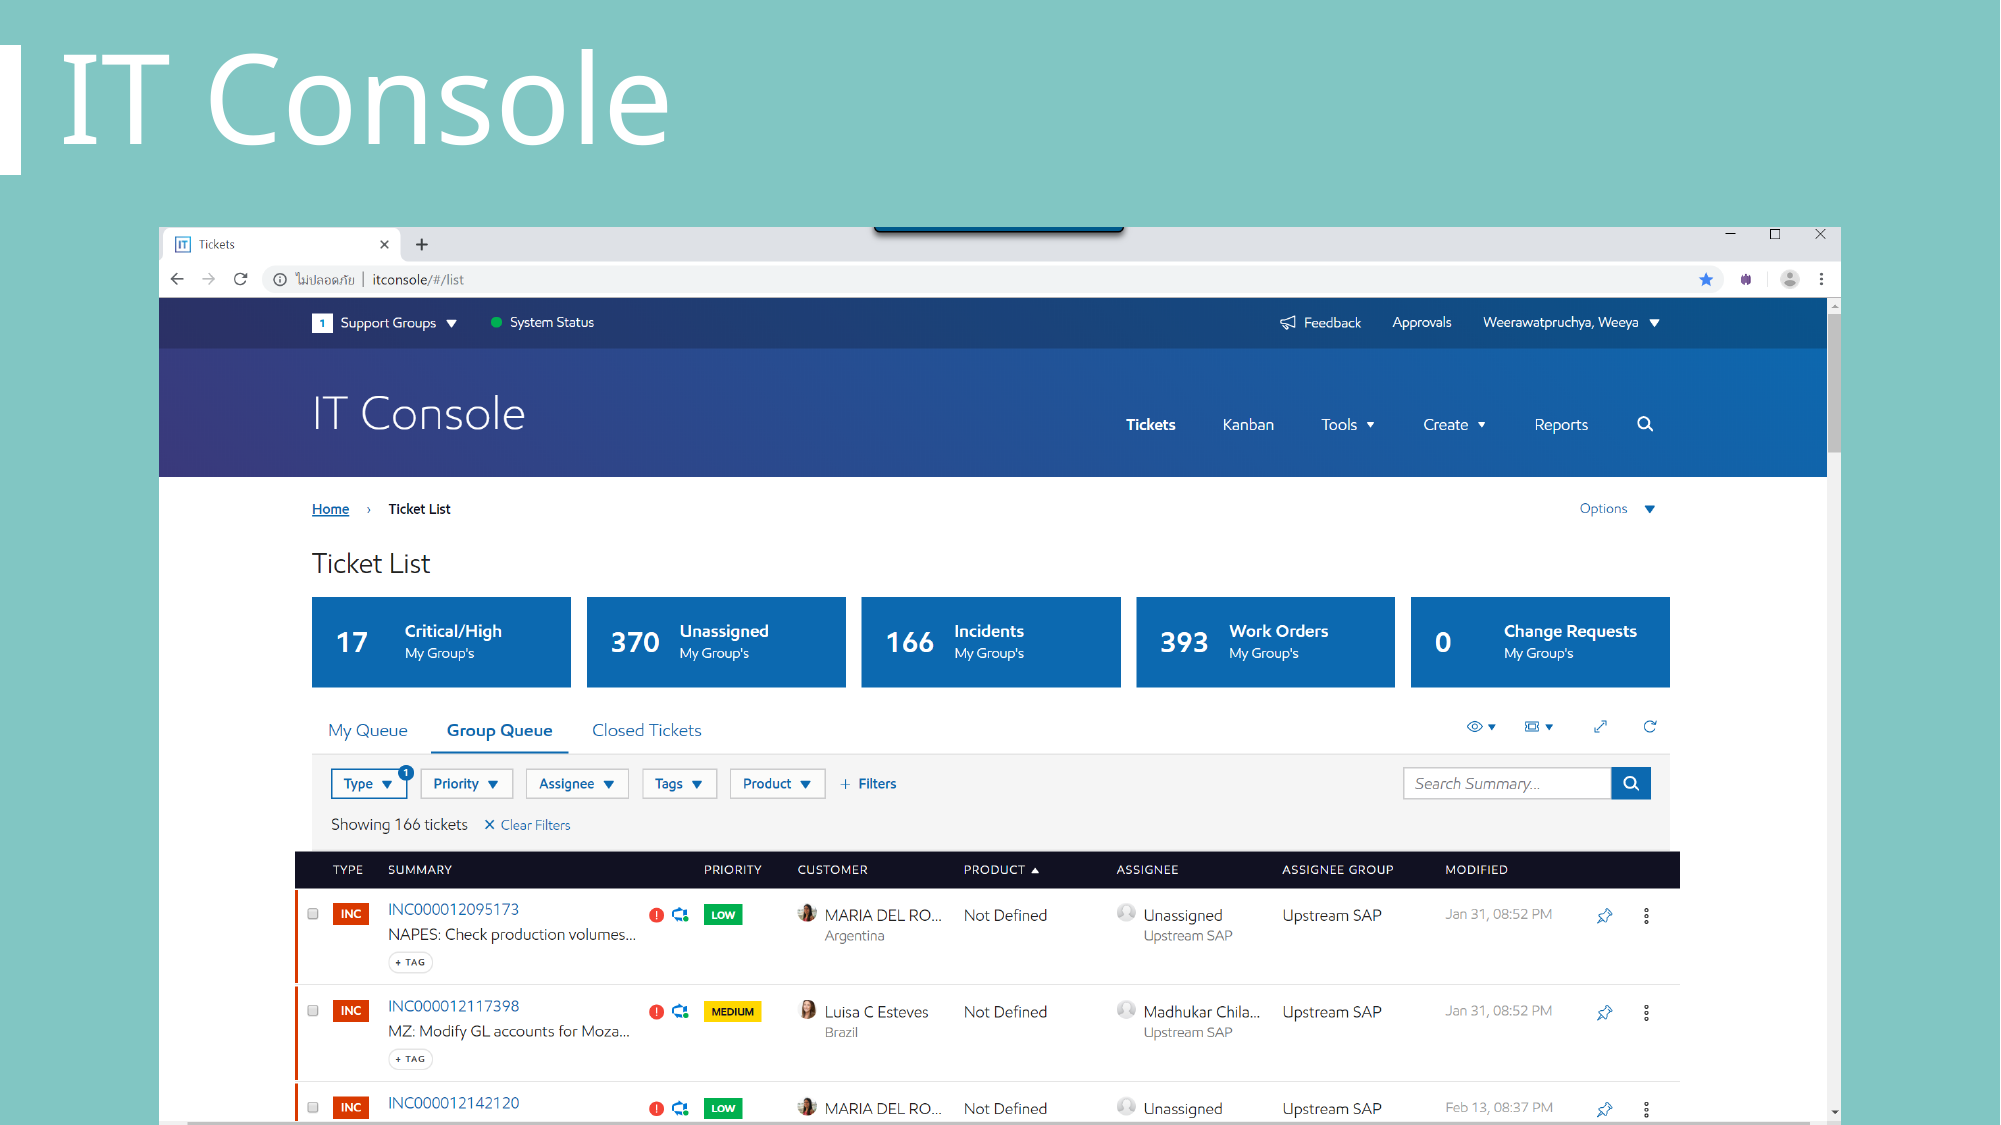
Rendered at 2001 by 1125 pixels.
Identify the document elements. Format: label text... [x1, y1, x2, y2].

text_box [0, 45, 21, 175]
picture [159, 227, 1841, 1125]
text_box IT Console [44, 12, 690, 177]
